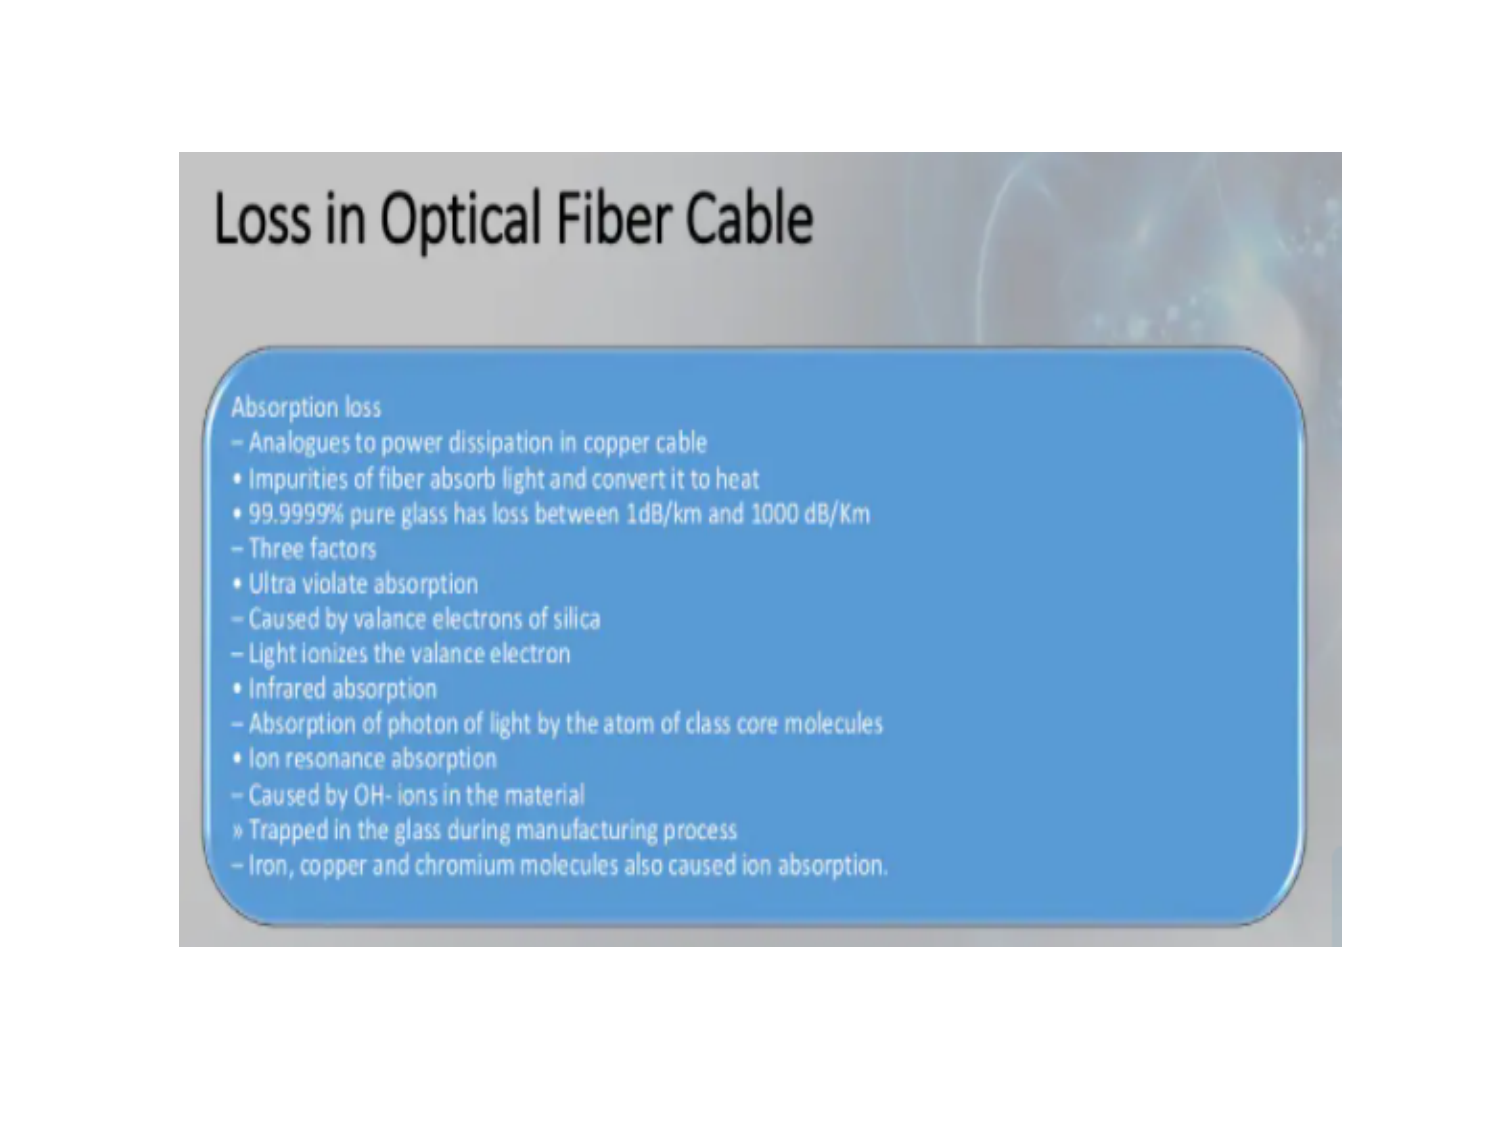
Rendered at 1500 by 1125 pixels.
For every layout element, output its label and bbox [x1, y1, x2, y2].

list [179, 151, 1342, 947]
